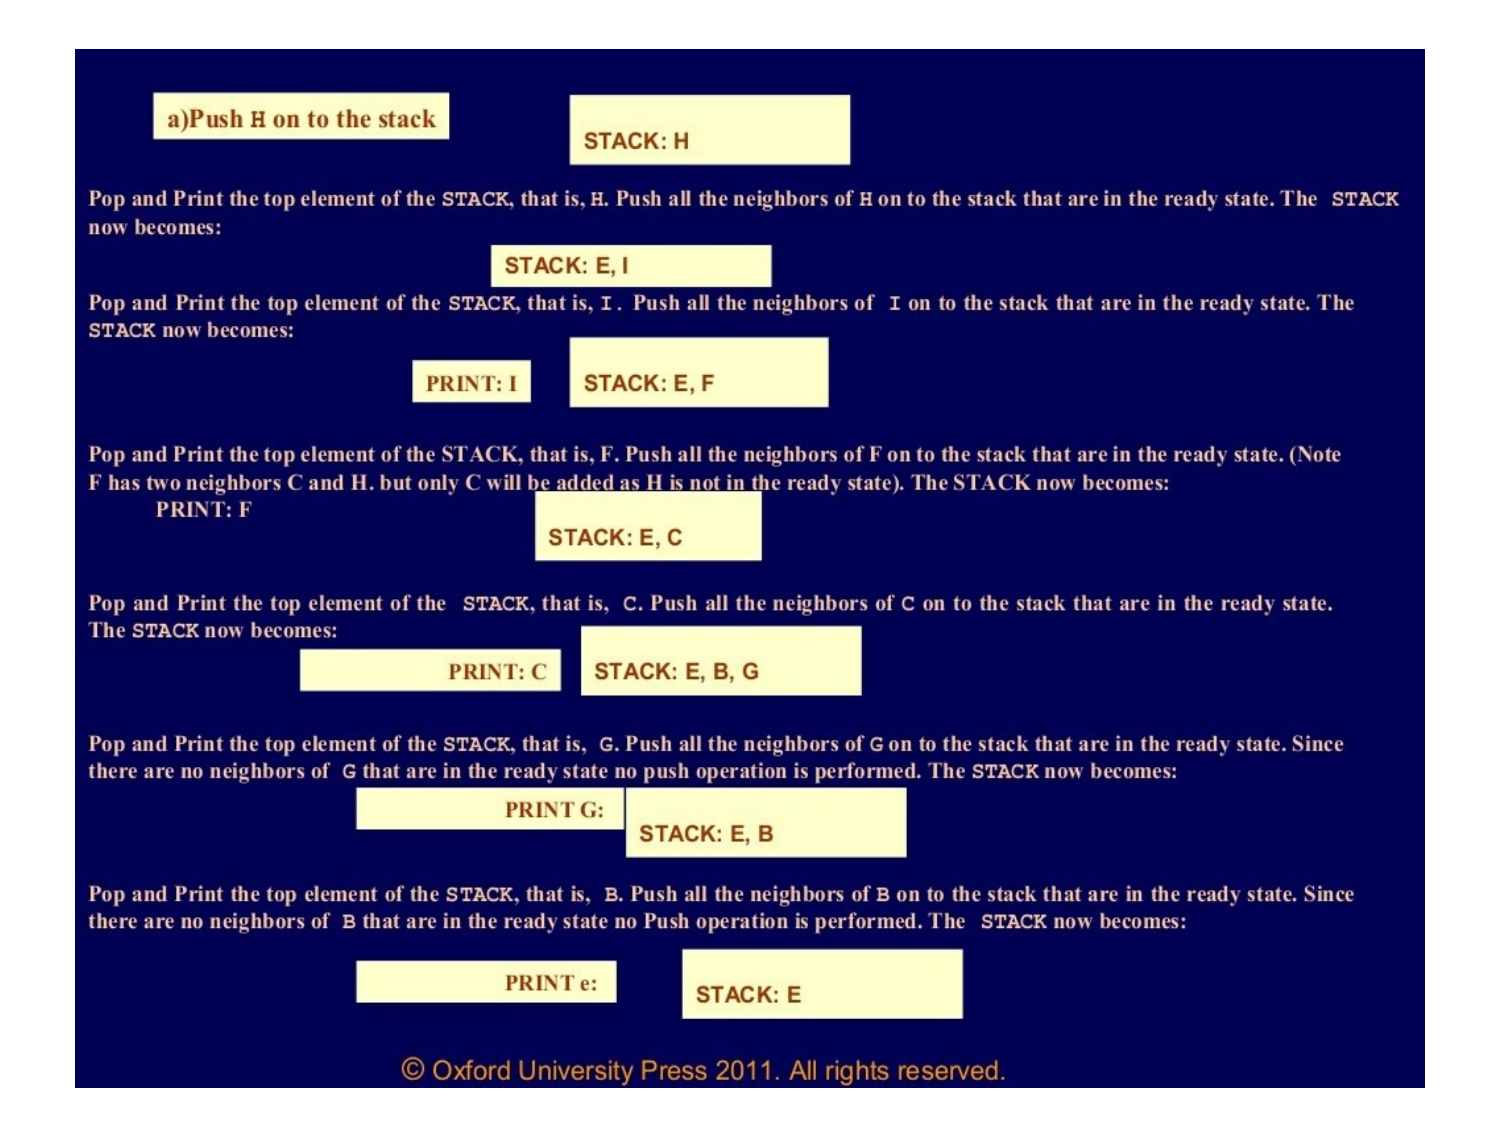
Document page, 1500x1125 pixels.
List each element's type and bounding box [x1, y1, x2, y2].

picture [74, 49, 1426, 1088]
